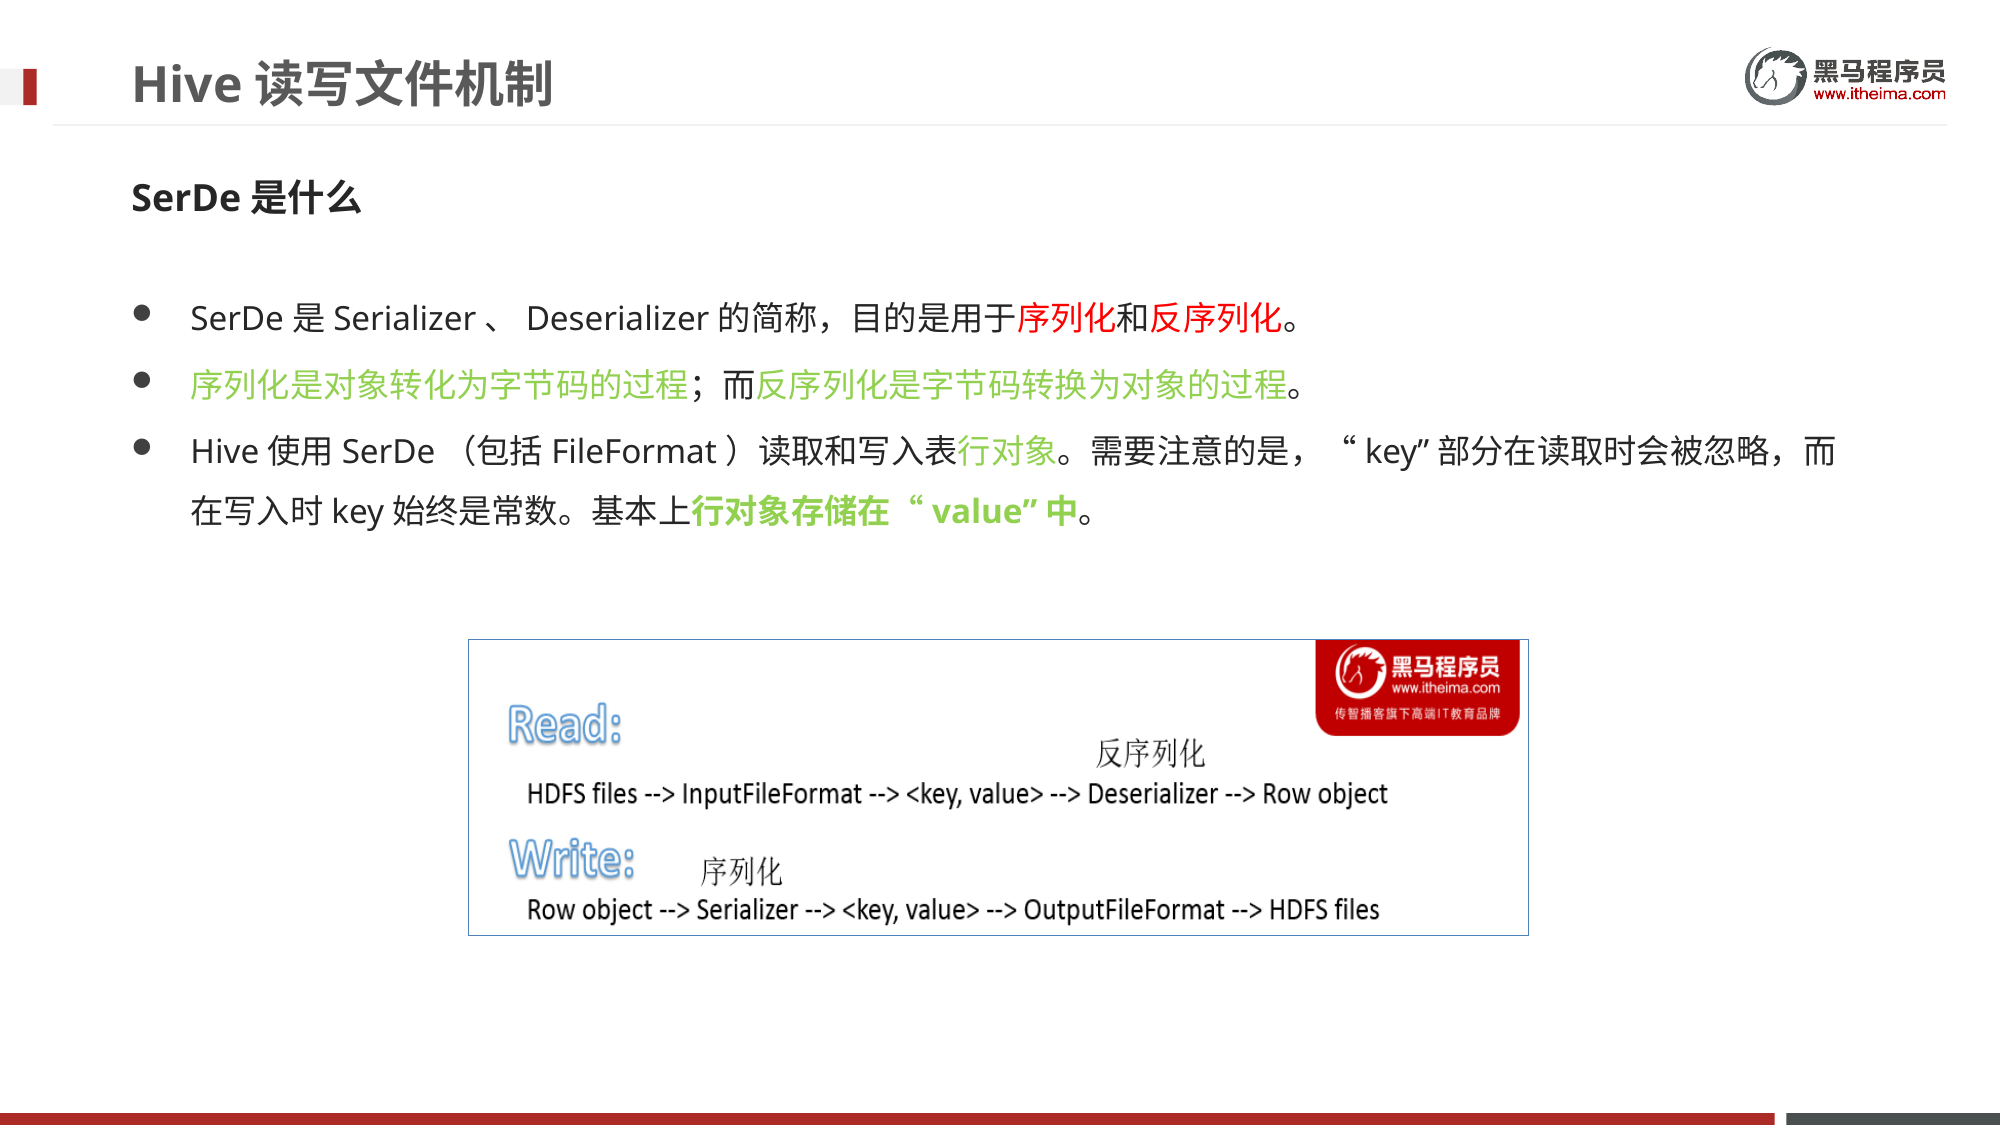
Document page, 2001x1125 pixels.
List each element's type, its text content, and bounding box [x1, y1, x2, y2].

list SerDe是什么 [116, 154, 1880, 239]
picture [1744, 46, 1946, 106]
title Hive读写文件机制 [116, 40, 1556, 125]
list SerDe是Serializer、Deserializer的简称，目的是用于序列化和反序列化。 序列化是对象转化为字节码的过程；而反序列化是字节码转换为对象的过程。 Hive使用SerDe（包括FileFormat）读取和写入表行对象。需要注意的是，“key”部分在读取时会被忽略，而在写入时key始终是常数。基本上行对象存储在“value”中。 [116, 270, 1880, 963]
picture [467, 639, 1529, 936]
